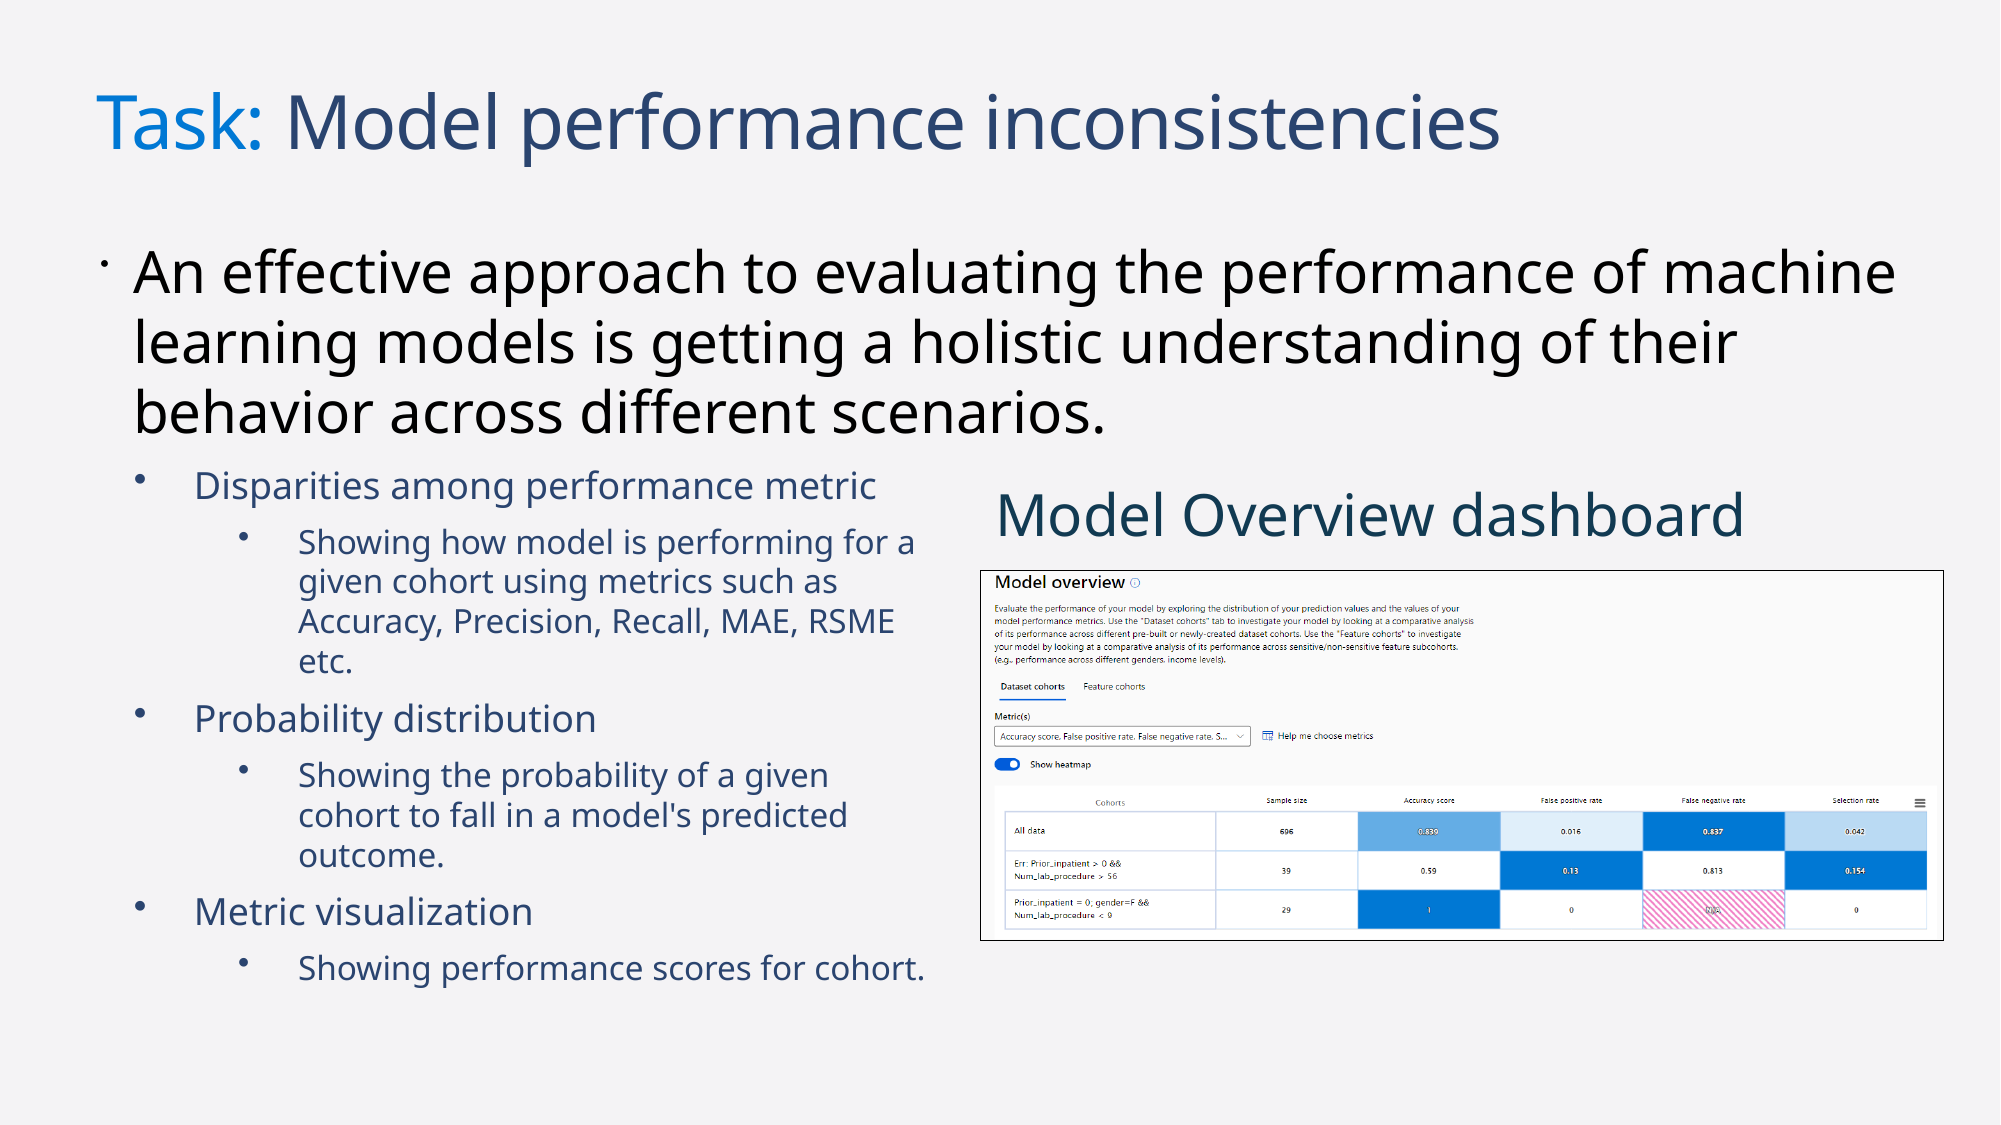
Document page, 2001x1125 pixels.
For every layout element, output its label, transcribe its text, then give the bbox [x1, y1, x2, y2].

title Task: Model performance inconsistencies [96, 75, 1904, 165]
picture [979, 569, 1944, 941]
list An effective approach to evaluating the performance of machine learning models is getting a holistic understanding of their behavior across different scenarios. [95, 235, 1904, 446]
text_box Disparities among performance metric Showing how model is performing for a given cohort using metrics such as Accuracy, Precision, Recall, MAE, RSME etc. Probability distribution Showing the probability of a given cohort to fall in a model's predicted outcome. Metric visualization Showing performance scores for cohort. [74, 453, 947, 995]
text_box Model Overview dashboard [980, 470, 1833, 562]
